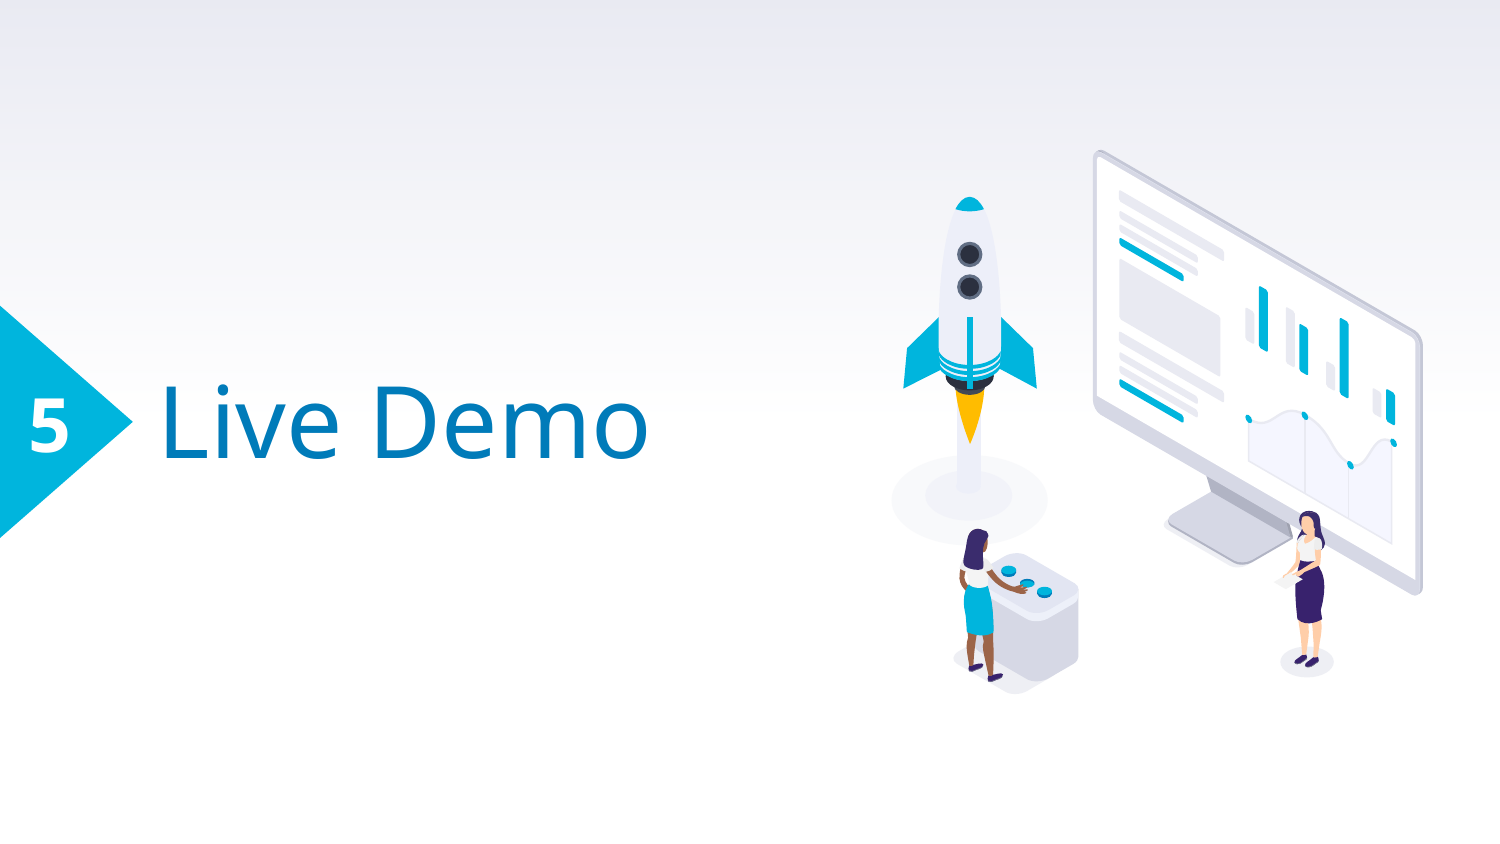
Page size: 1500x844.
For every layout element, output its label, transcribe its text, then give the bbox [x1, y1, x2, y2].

text_box 5 [0, 306, 100, 540]
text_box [891, 149, 1424, 695]
title Live Demo [157, 327, 886, 478]
